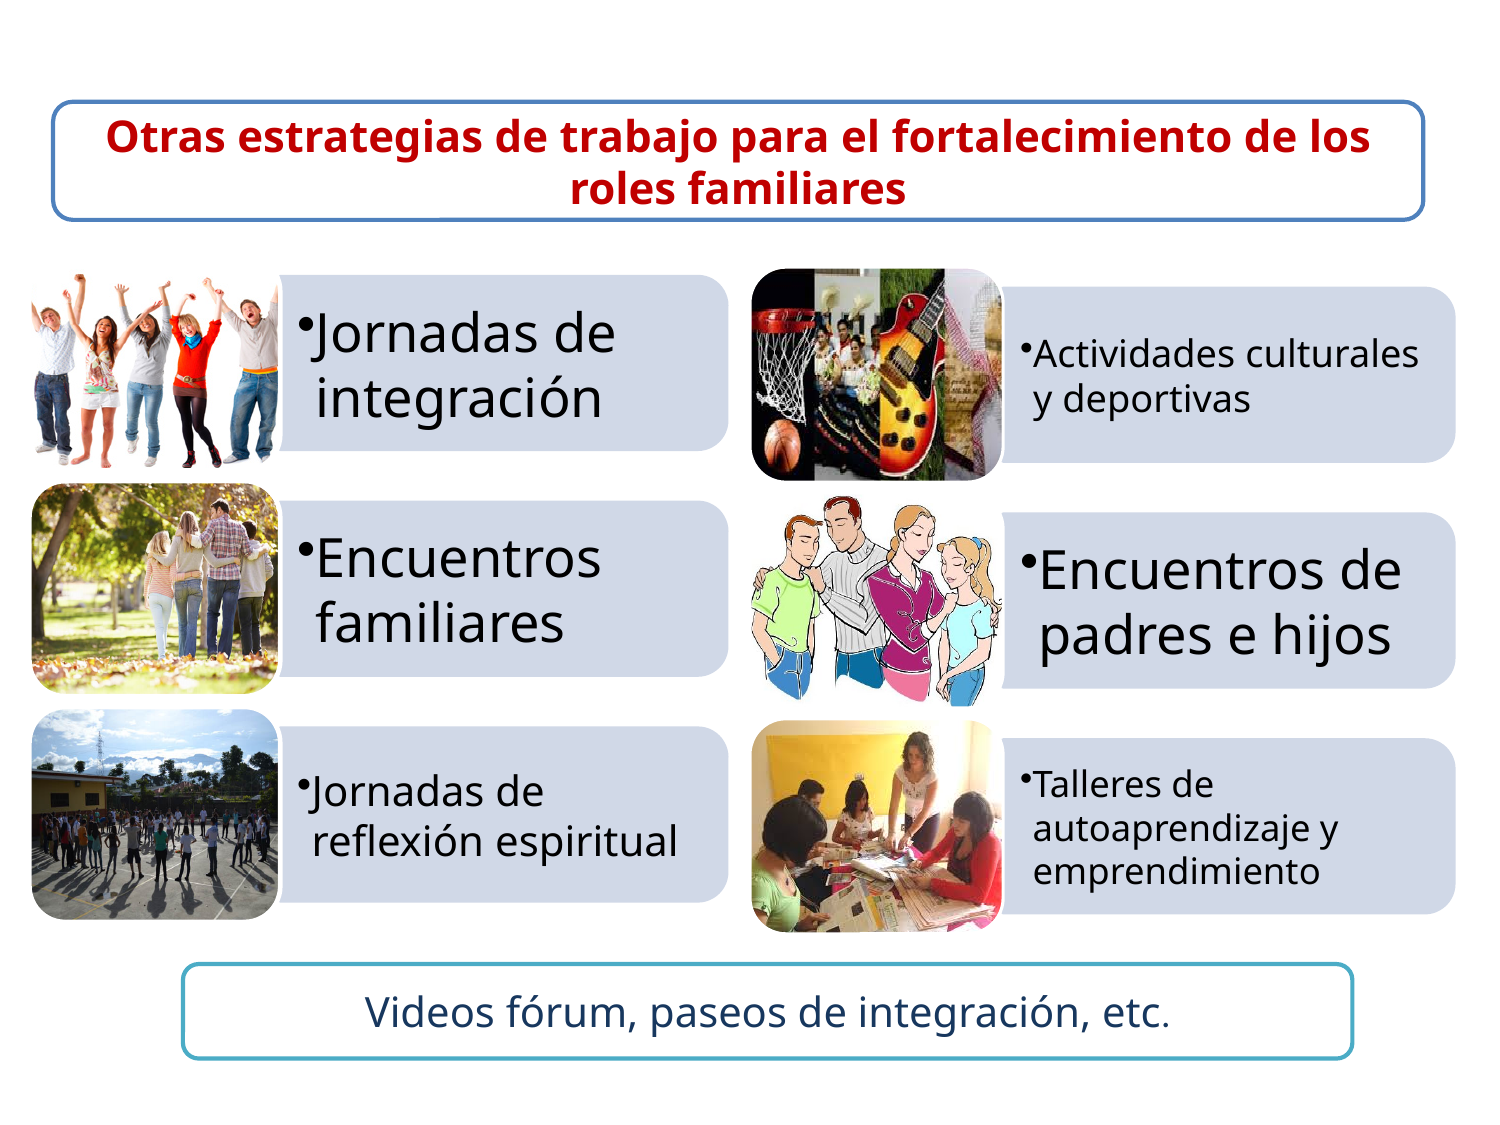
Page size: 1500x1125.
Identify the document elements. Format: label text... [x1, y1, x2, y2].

text_box Otras estrategias de trabajo para el fortalecimiento de los roles familiares [50, 99, 1426, 222]
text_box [749, 266, 1454, 935]
text_box Videos fórum, paseos de integración, etc. [180, 961, 1355, 1061]
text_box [29, 255, 727, 923]
